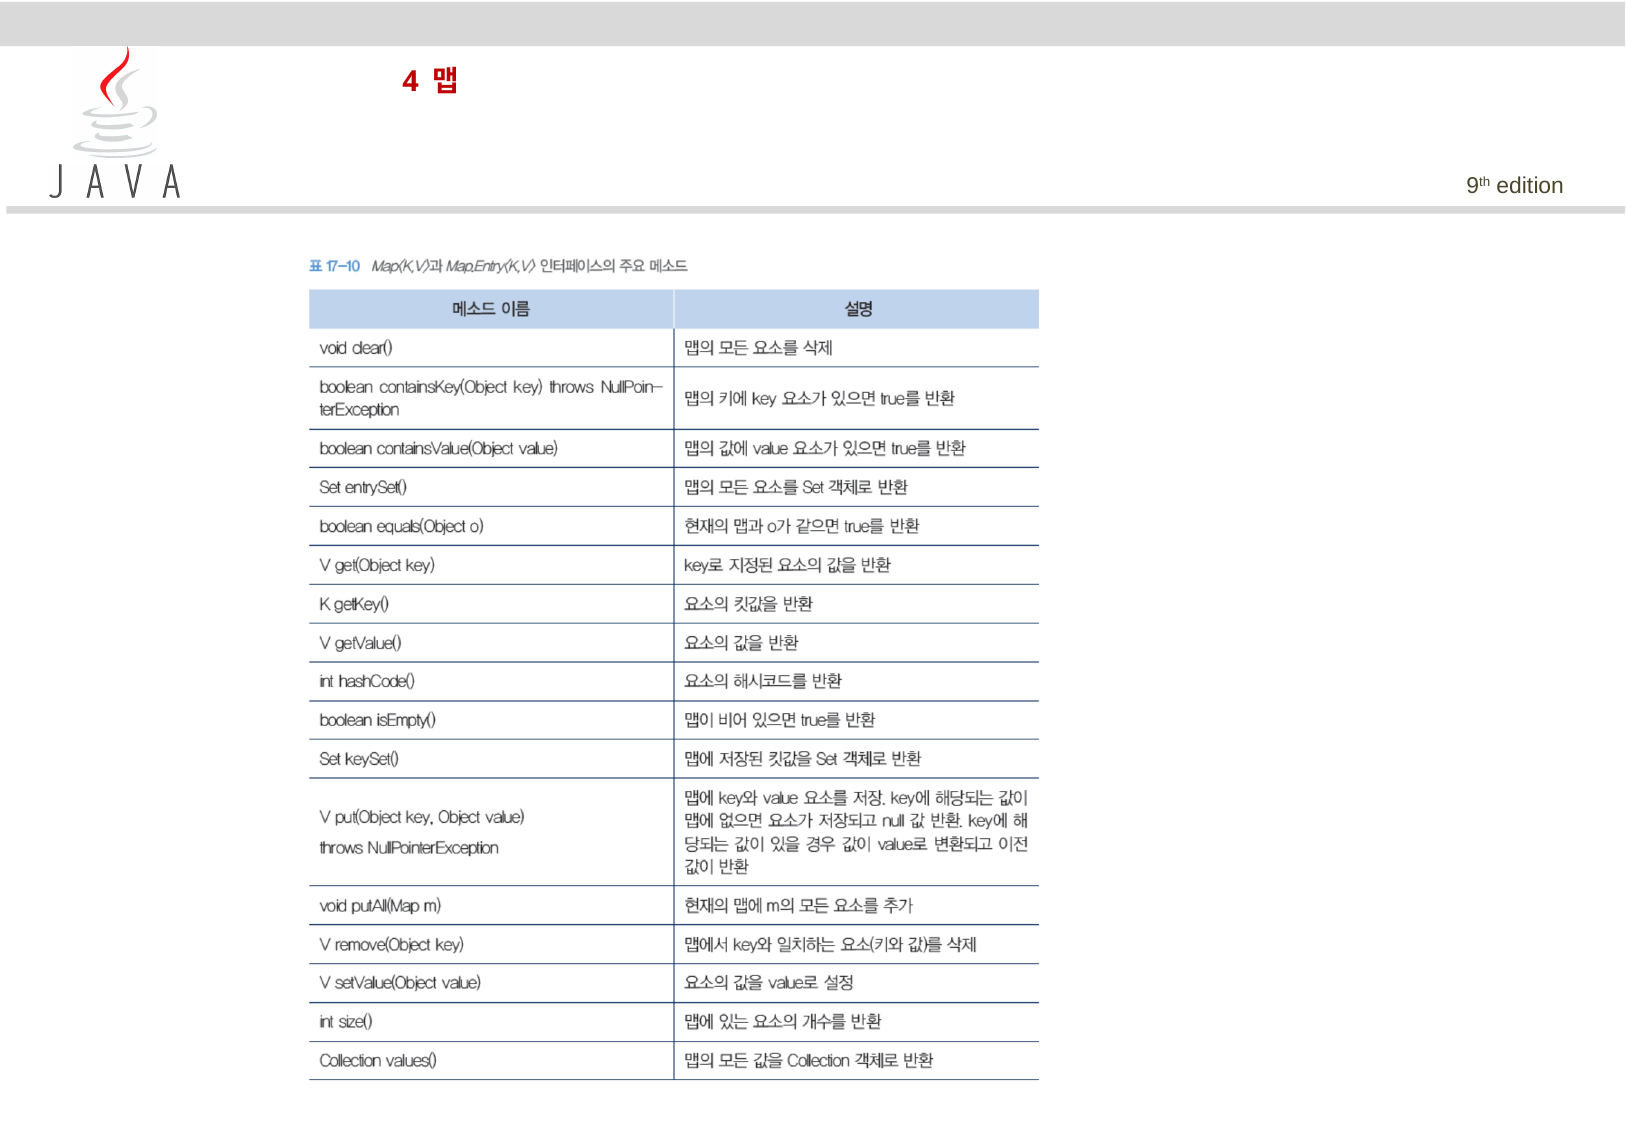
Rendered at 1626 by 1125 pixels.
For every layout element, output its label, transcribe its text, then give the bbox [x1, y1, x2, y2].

title 4 맵 [387, 54, 1393, 105]
picture [49, 164, 180, 198]
picture [299, 249, 1046, 1093]
picture [73, 46, 157, 158]
